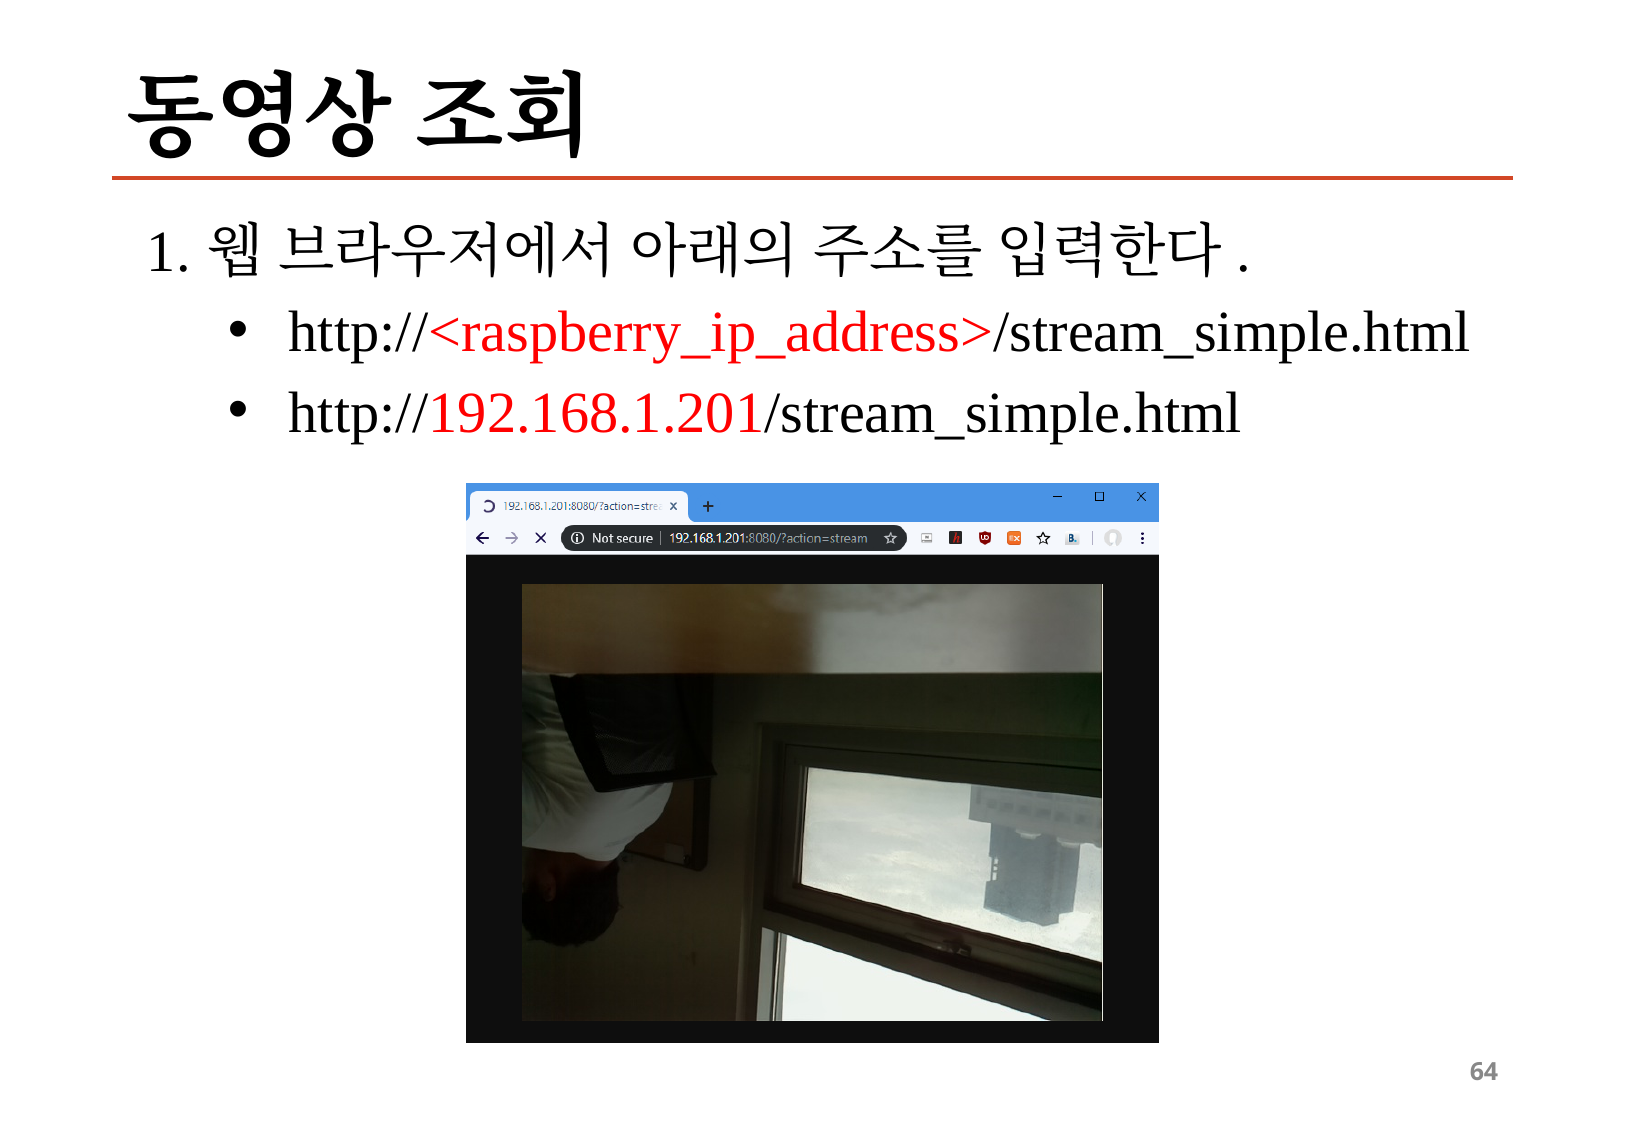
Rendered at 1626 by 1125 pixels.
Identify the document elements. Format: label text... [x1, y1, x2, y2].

picture [465, 483, 1160, 1043]
title 동영상 조회 [111, 59, 1514, 179]
list 웹 브라우저에서 아래의 주소를 입력한다. http://<raspberry_ip_address>/stream_simple.html http://192.168.1.201/stream_simple.html [111, 205, 1514, 456]
slide_number 64 [1433, 1042, 1514, 1103]
